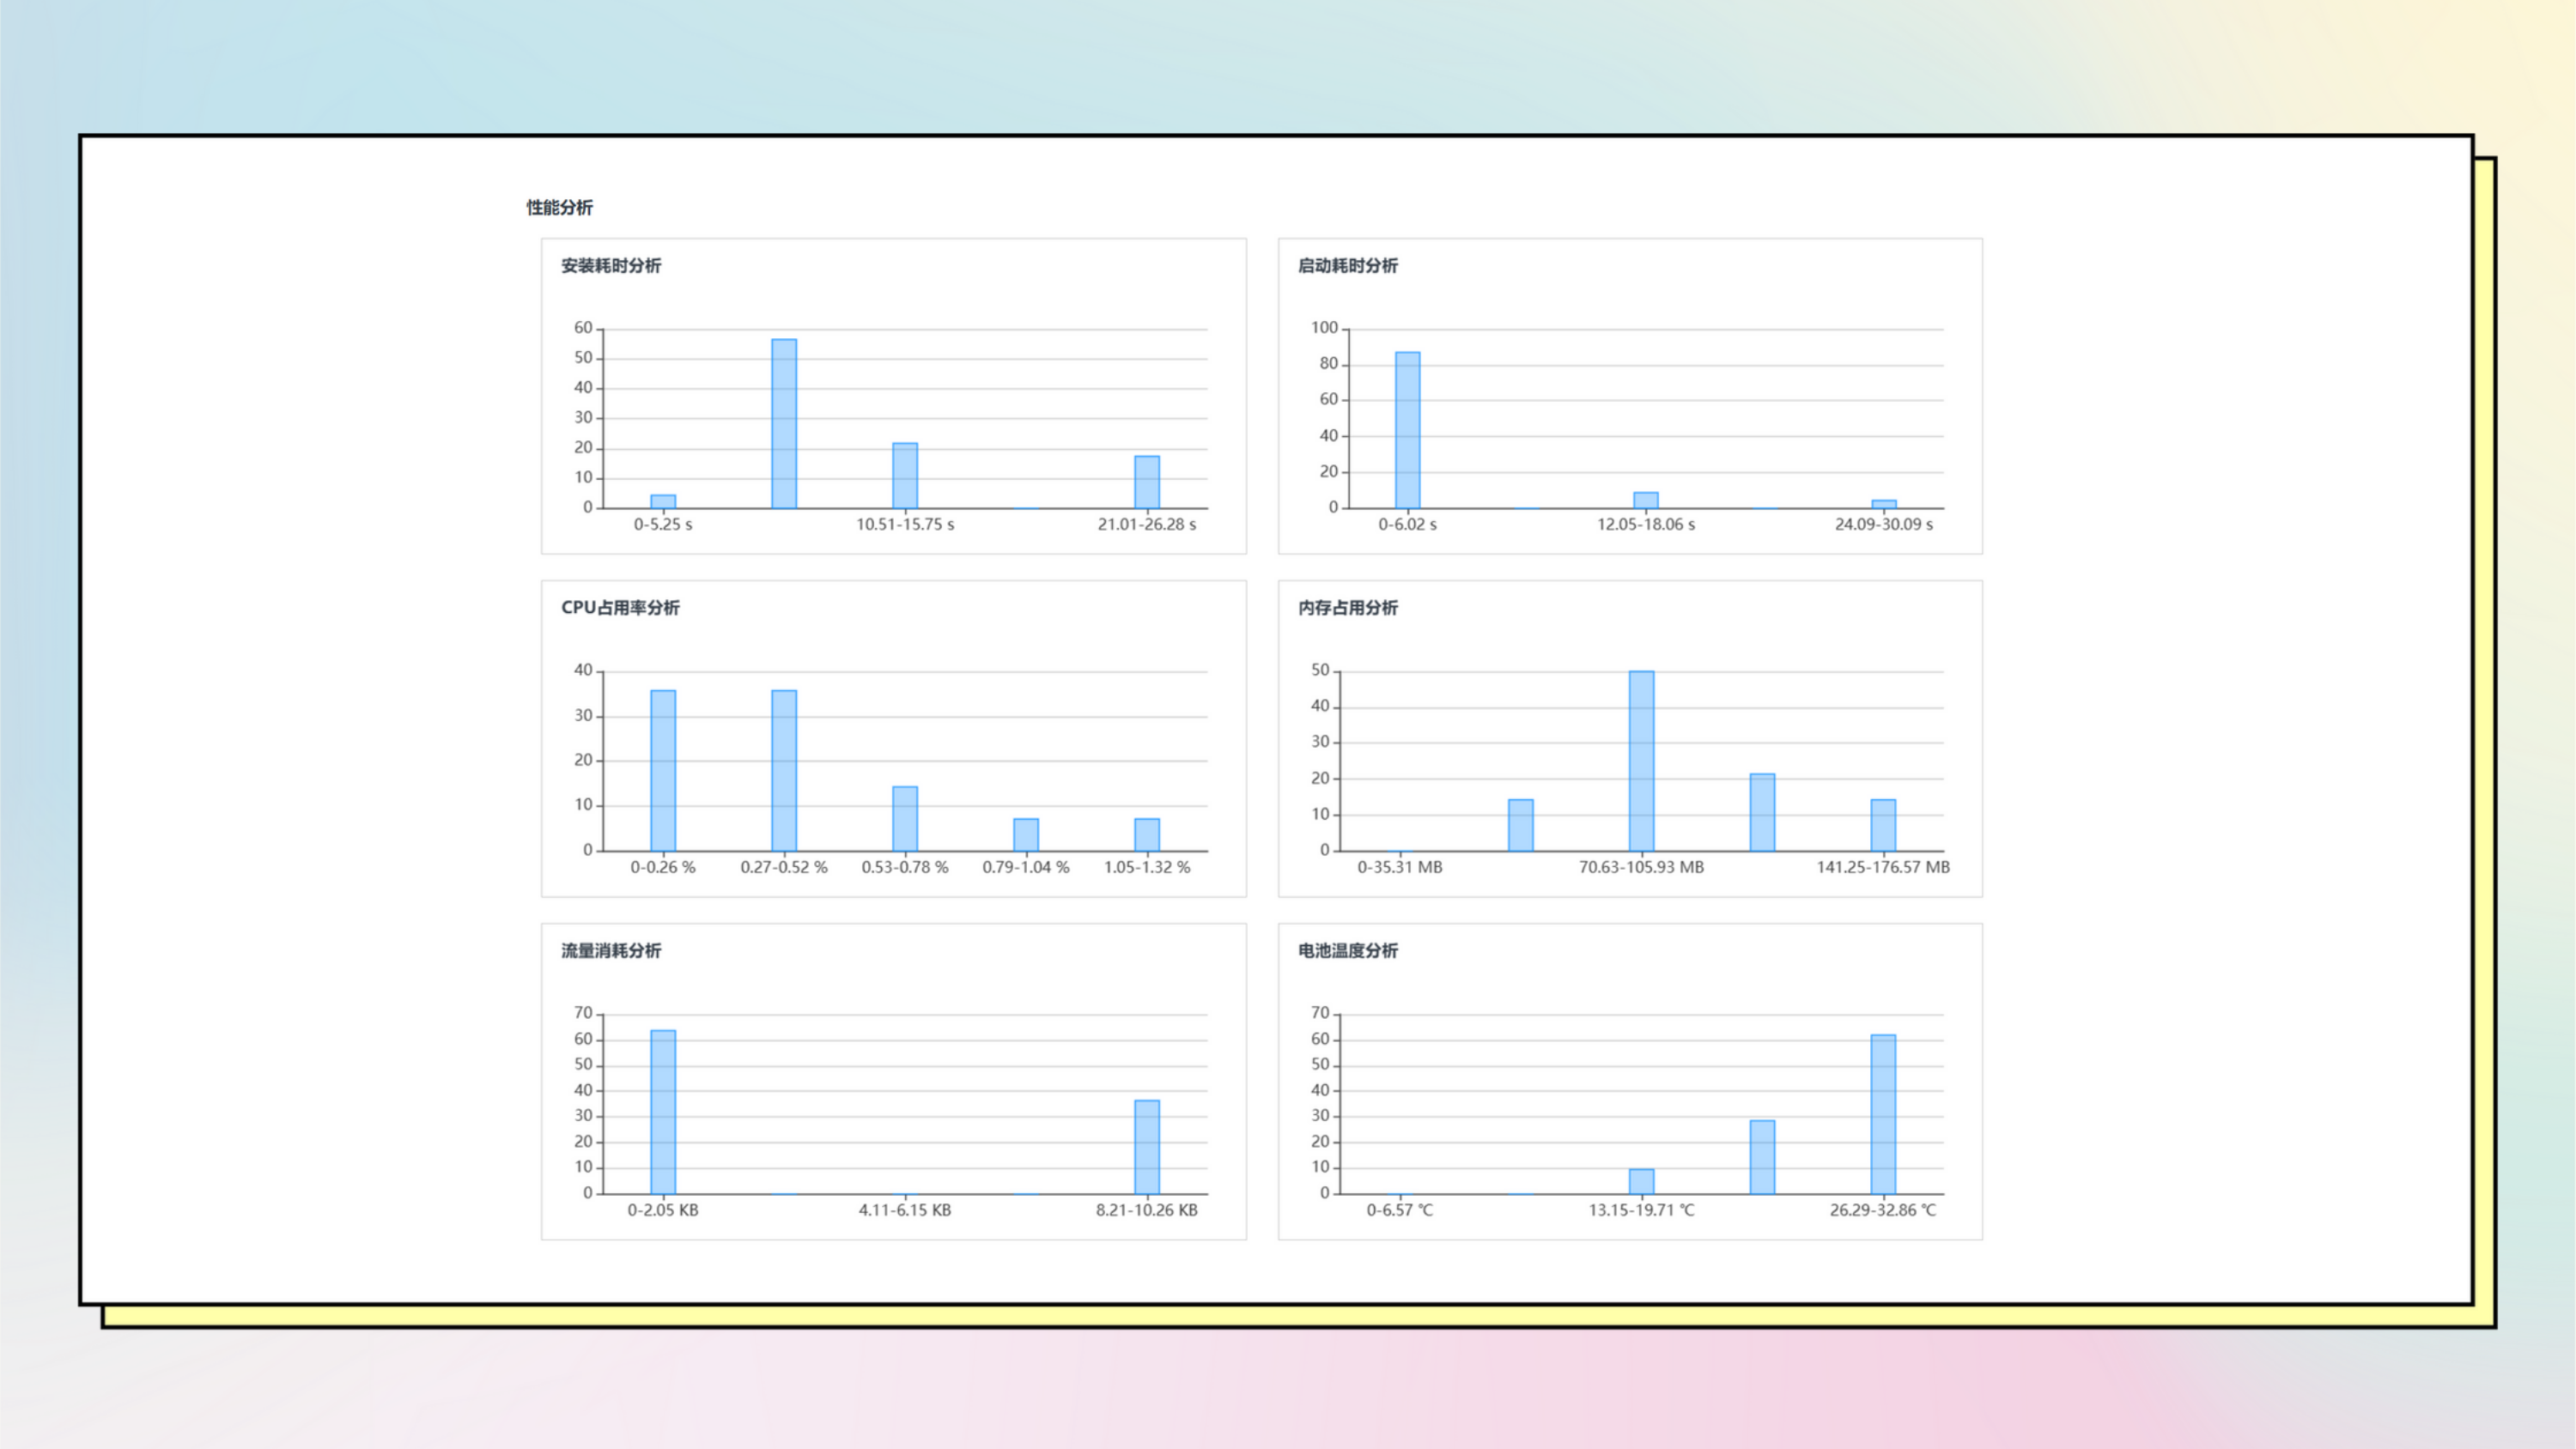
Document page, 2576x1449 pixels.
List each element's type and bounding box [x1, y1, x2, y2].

text_box [511, 181, 2005, 1267]
text_box [0, 0, 2576, 1449]
text_box [52, 98, 2524, 1351]
